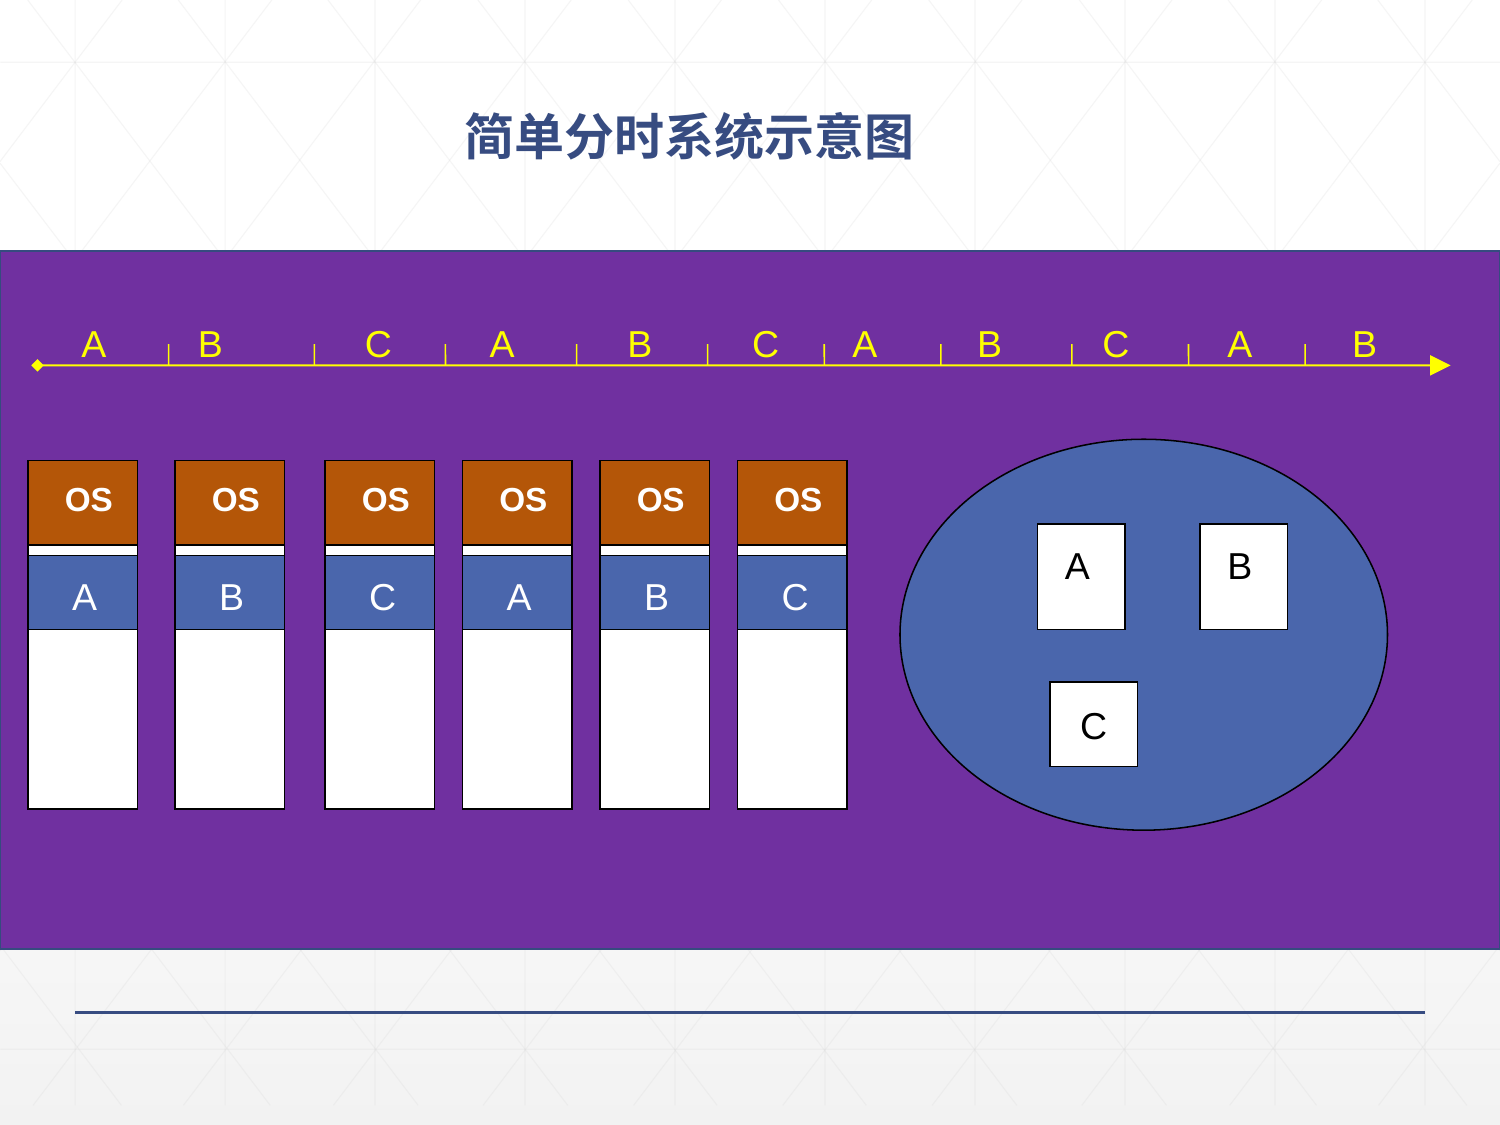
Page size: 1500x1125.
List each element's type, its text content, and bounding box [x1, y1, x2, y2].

title 简单分时系统示意图 [50, 105, 1329, 293]
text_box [27, 312, 1451, 831]
text_box [0, 250, 1500, 950]
